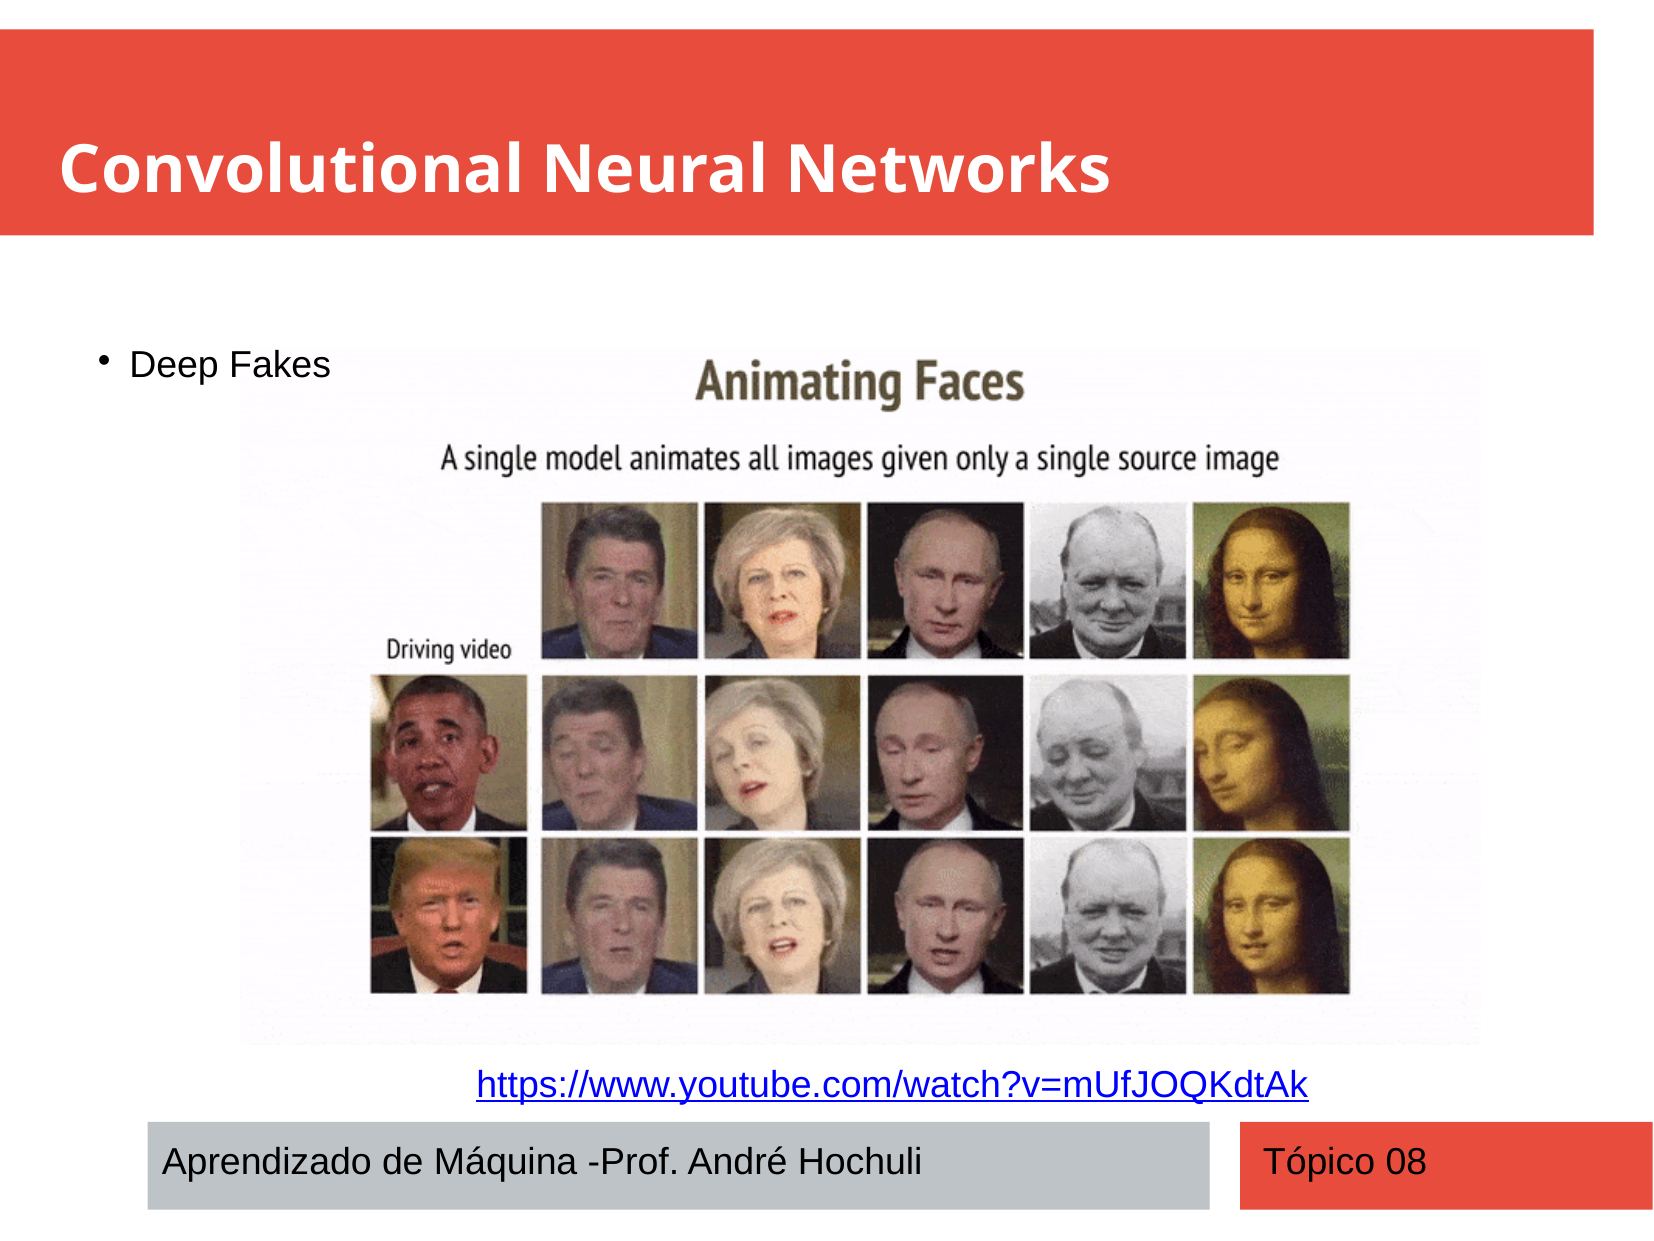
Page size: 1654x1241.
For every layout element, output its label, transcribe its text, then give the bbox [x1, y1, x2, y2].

text_box Aprendizado de Máquina -Prof. André Hochuli [147, 1129, 1204, 1189]
text_box Deep Fakes https://www.youtube.com/watch?v=mUfJOQKdtAk [83, 285, 1324, 577]
text_box Convolutional Neural Networks [58, 58, 1594, 206]
picture [240, 347, 1481, 1046]
text_box Tópico 08 [1248, 1129, 1623, 1189]
